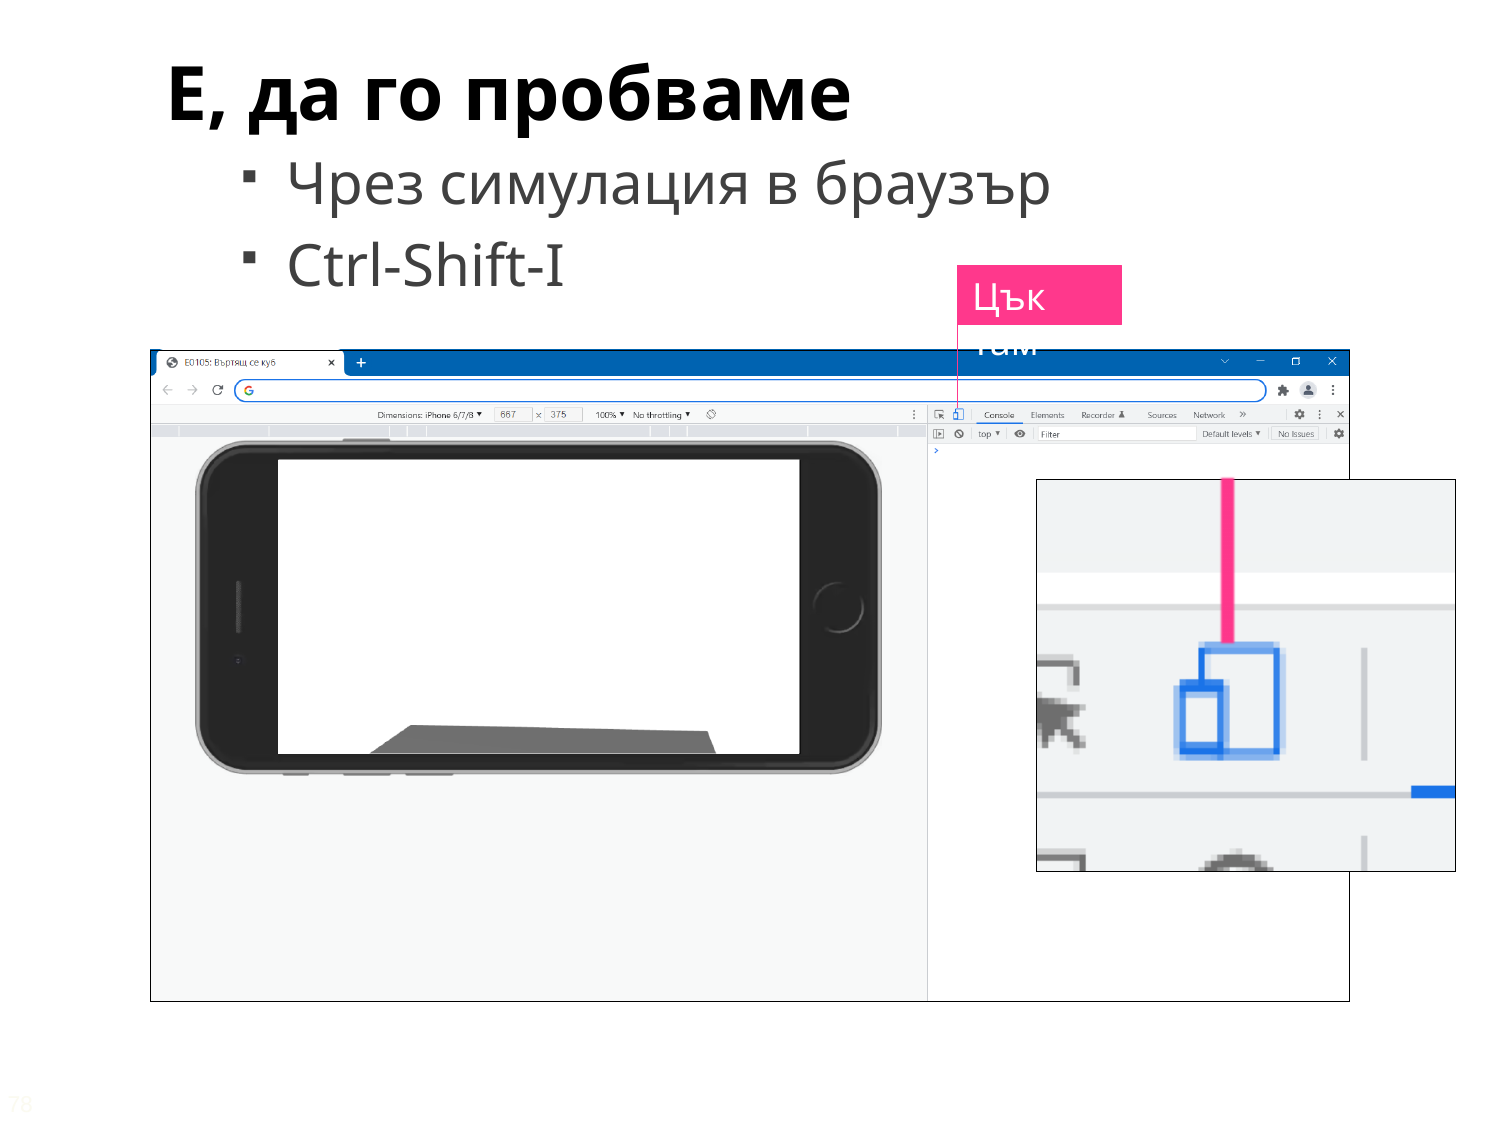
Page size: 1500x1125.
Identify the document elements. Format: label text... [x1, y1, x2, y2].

picture [149, 349, 1456, 1002]
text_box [956, 265, 1122, 408]
list Е, да го пробваме Чрез симулация в браузър Ctrl-Shift-I [150, 37, 1488, 1113]
